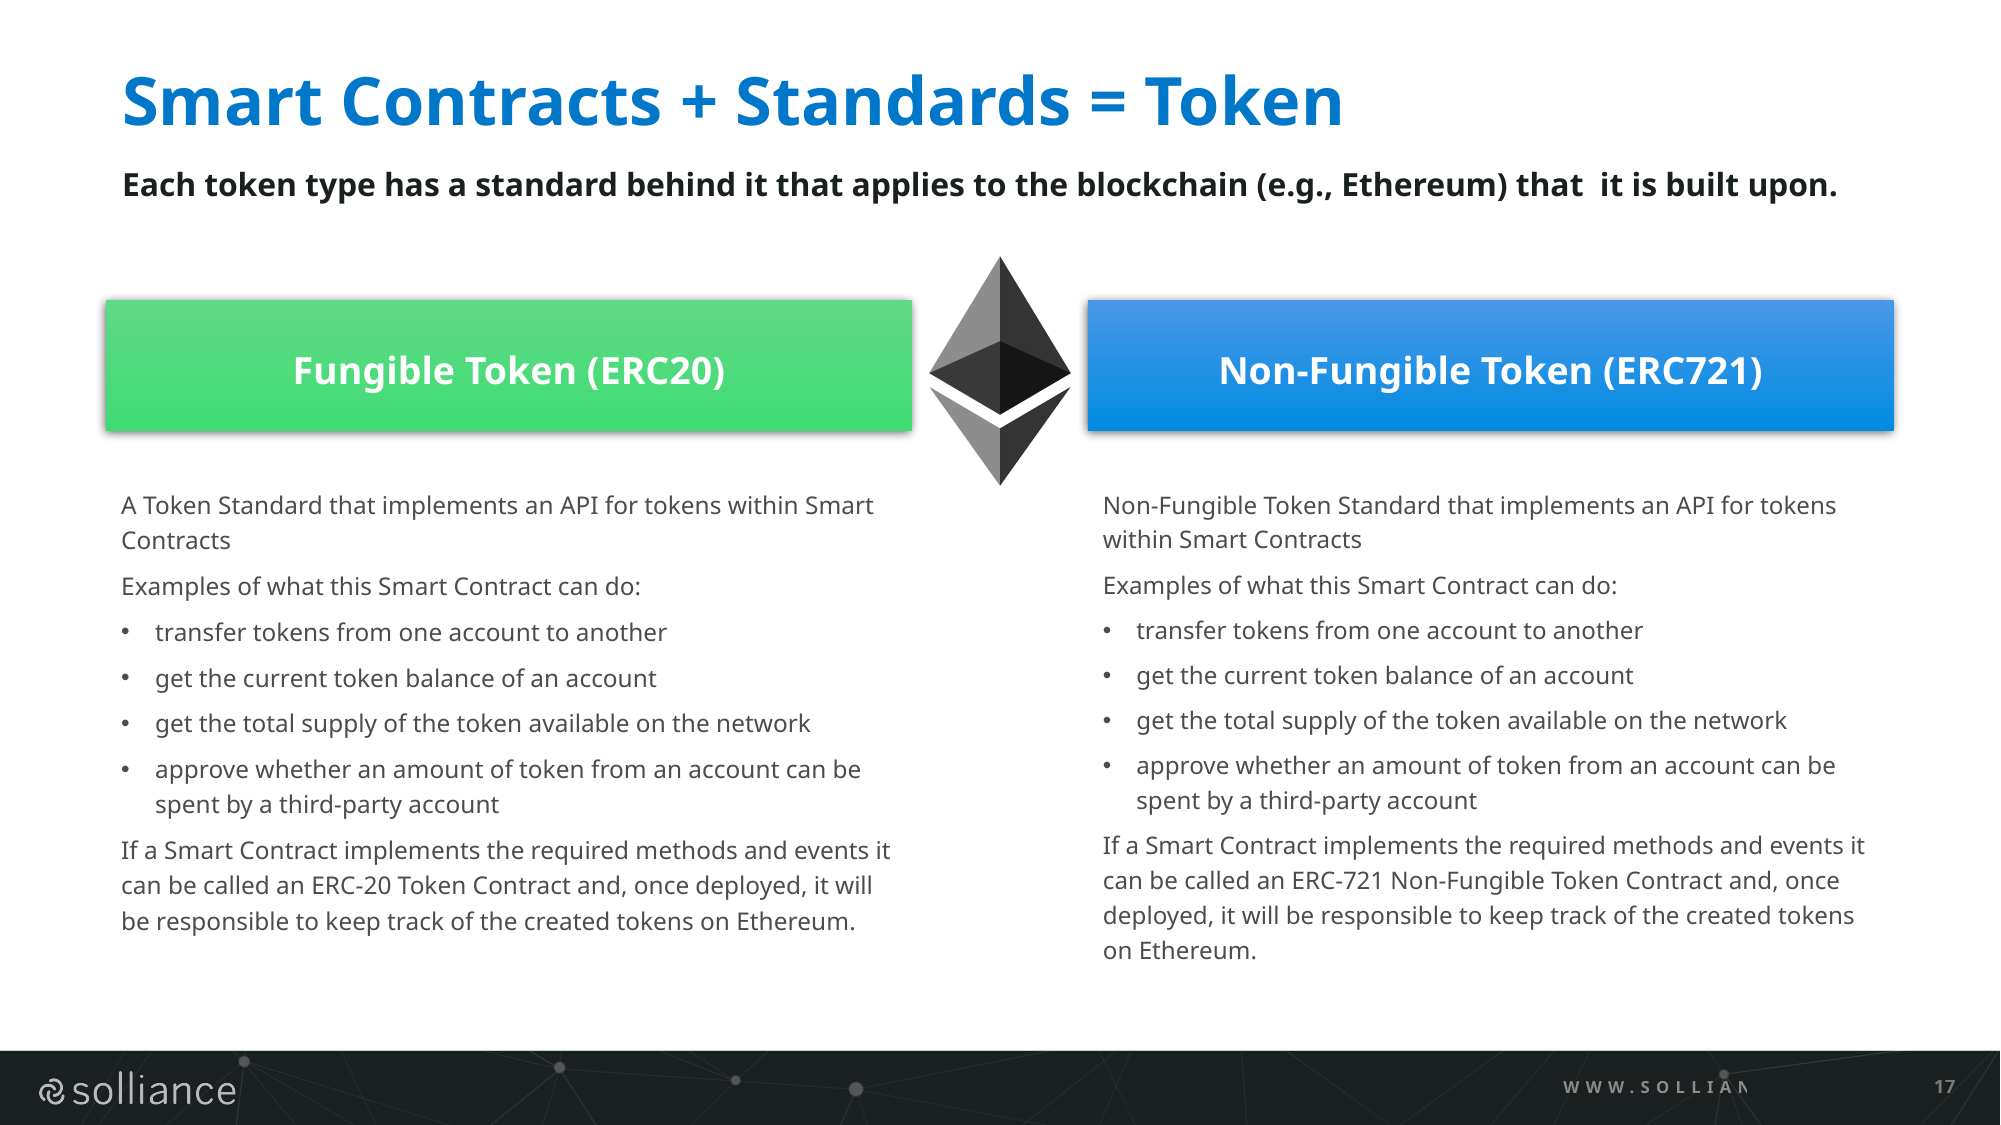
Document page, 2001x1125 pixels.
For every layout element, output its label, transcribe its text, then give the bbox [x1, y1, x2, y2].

list Fungible Token (ERC20) [106, 299, 913, 431]
list Non-Fungible Token (ERC721) [1087, 299, 1894, 431]
slide_number 17 [1908, 1060, 1981, 1116]
list Non-Fungible Token Standard that implements an API for tokens within Smart Contracts Examples of what this Smart Contract can do: transfer tokens from one account to another get the current token balance of an account get the total supply of the token available on the network approve whether an amount of token from an account can be spent by a third-party account If a Smart Contract implements the required methods and events it can be called an ERC-721 Non-Fungible Token Contract and, once deployed, it will be responsible to keep track of the created tokens on Ethereum. [1087, 476, 1894, 975]
picture [39, 1071, 236, 1105]
footer WWW.SOLLIANCE.NET [1186, 1060, 1862, 1116]
picture [929, 256, 1071, 486]
list Each token type has a standard behind it that applies to the blockchain (e.g., Ethereum) that it is built upon. [107, 149, 1894, 257]
title Smart Contracts + Standards = Token [107, 56, 1894, 149]
list A Token Standard that implements an API for tokens within Smart Contracts Examples of what this Smart Contract can do: transfer tokens from one account to another get the current token balance of an account get the total supply of the token available on the network approve whether an amount of token from an account can be spent by a third-party account If a Smart Contract implements the required methods and events it can be called an ERC-20 Token Contract and, once deployed, it will be responsible to keep track of the created tokens on Ethereum. [106, 476, 913, 975]
